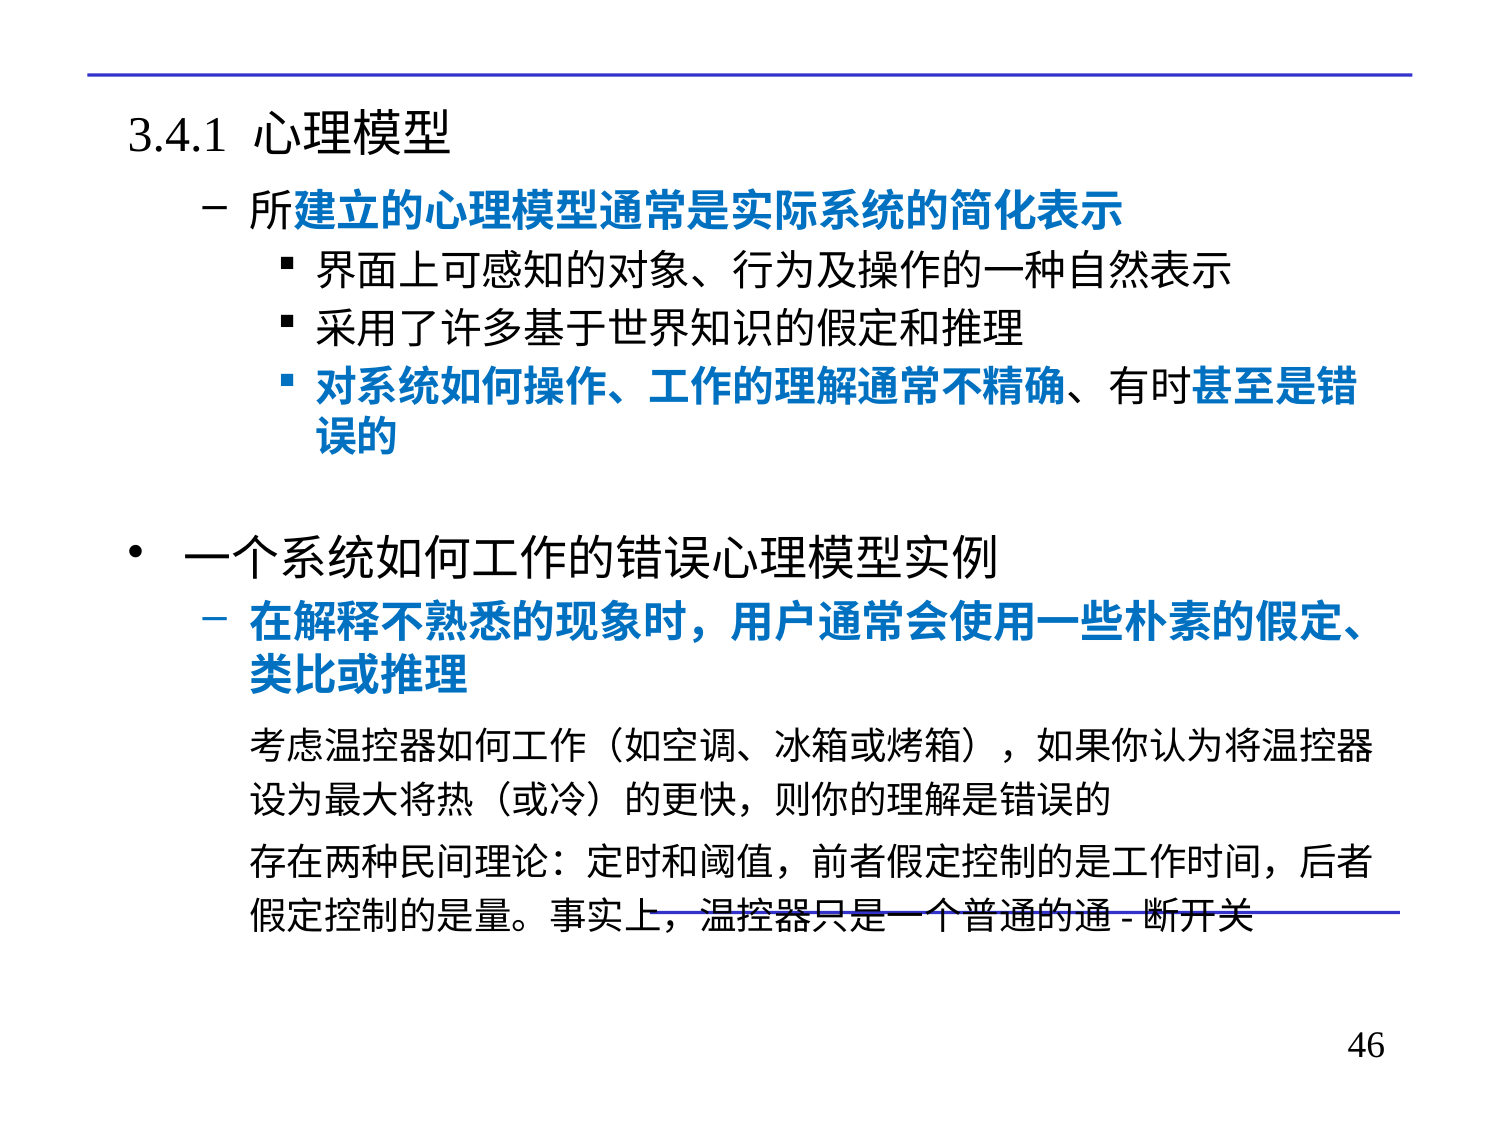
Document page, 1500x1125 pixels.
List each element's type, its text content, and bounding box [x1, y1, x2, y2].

title 3.4.1 心理模型 [112, 87, 1388, 174]
list 所建立的心理模型通常是实际系统的简化表示 界面上可感知的对象、行为及操作的一种自然表示 采用了许多基于世界知识的假定和推理 对系统如何操作、工作的理解通常不精确、有时甚至是错误的 一个系统如何工作的错误心理模型实例 在解释不熟悉的现象时，用户通常会使用一些朴素的假定、类比或推理 考虑温控器如何工作（如空调、冰箱或烤箱），如果你认为将温控器设为最大将热（或冷）的更快，则你的理解是错误的 存在两种民间理论：定时和阈值，前者假定控制的是工作时间，后者假定控制的是量。事实上，温控器只是一个普通的通-断开关 [112, 174, 1412, 900]
slide_number 46 [1087, 1012, 1401, 1088]
